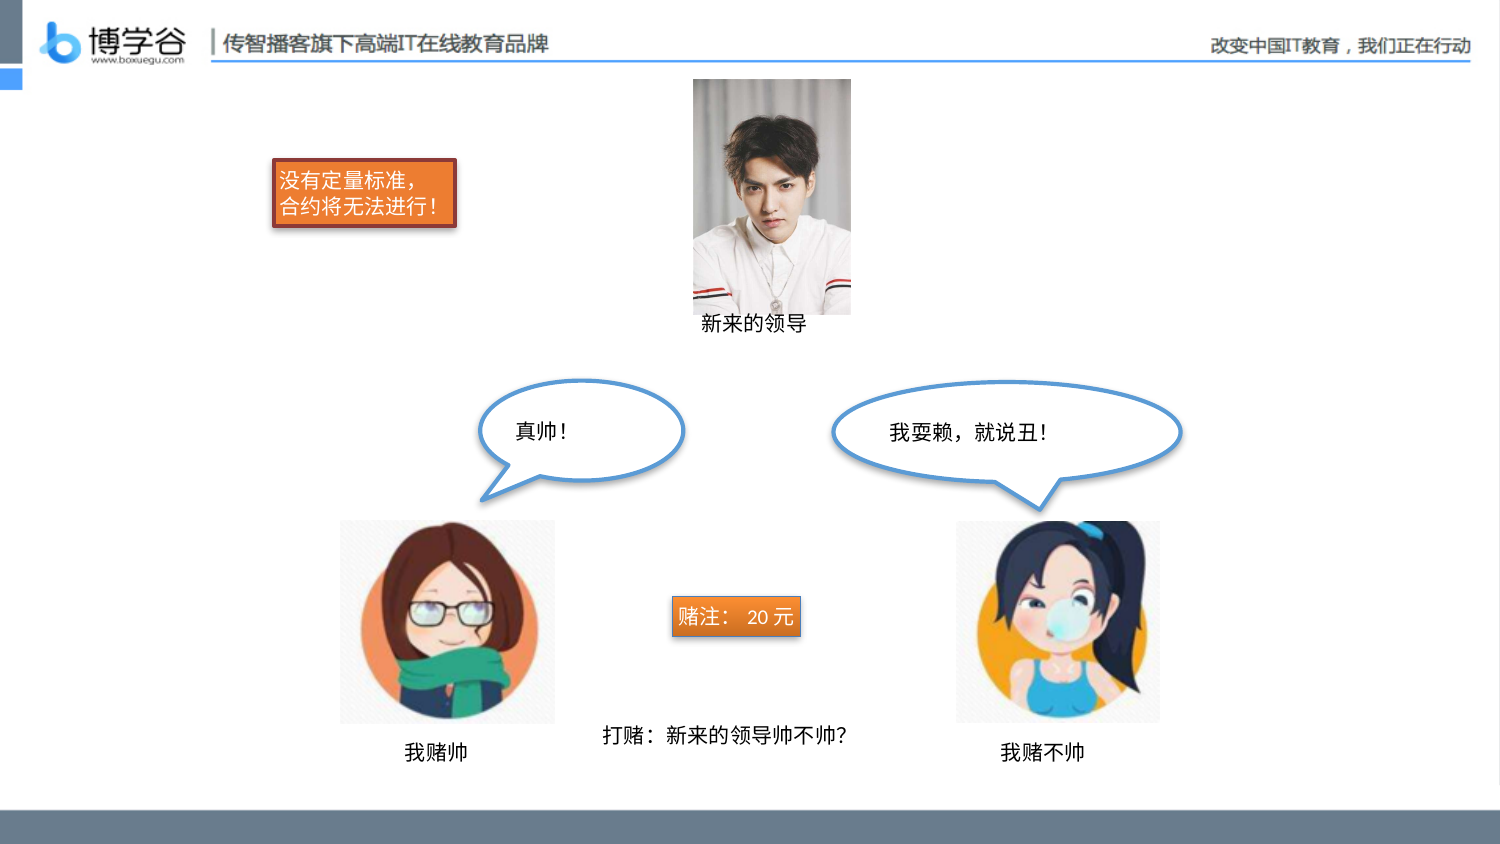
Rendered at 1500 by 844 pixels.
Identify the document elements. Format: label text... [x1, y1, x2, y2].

text_box 我赌不帅 [995, 731, 1092, 772]
text_box 打赌：新来的领导帅不帅？ [597, 715, 864, 756]
picture [0, 0, 1500, 844]
text_box 没有定量标准， 合约将无法进行！ [273, 160, 456, 226]
text_box 我耍赖，就说丑！ [833, 382, 1181, 510]
text_box 真帅！ [480, 380, 684, 501]
text_box 赌注：20元 [672, 596, 801, 637]
text_box 我赌帅 [399, 731, 475, 772]
text_box 新来的领导 [695, 315, 814, 343]
